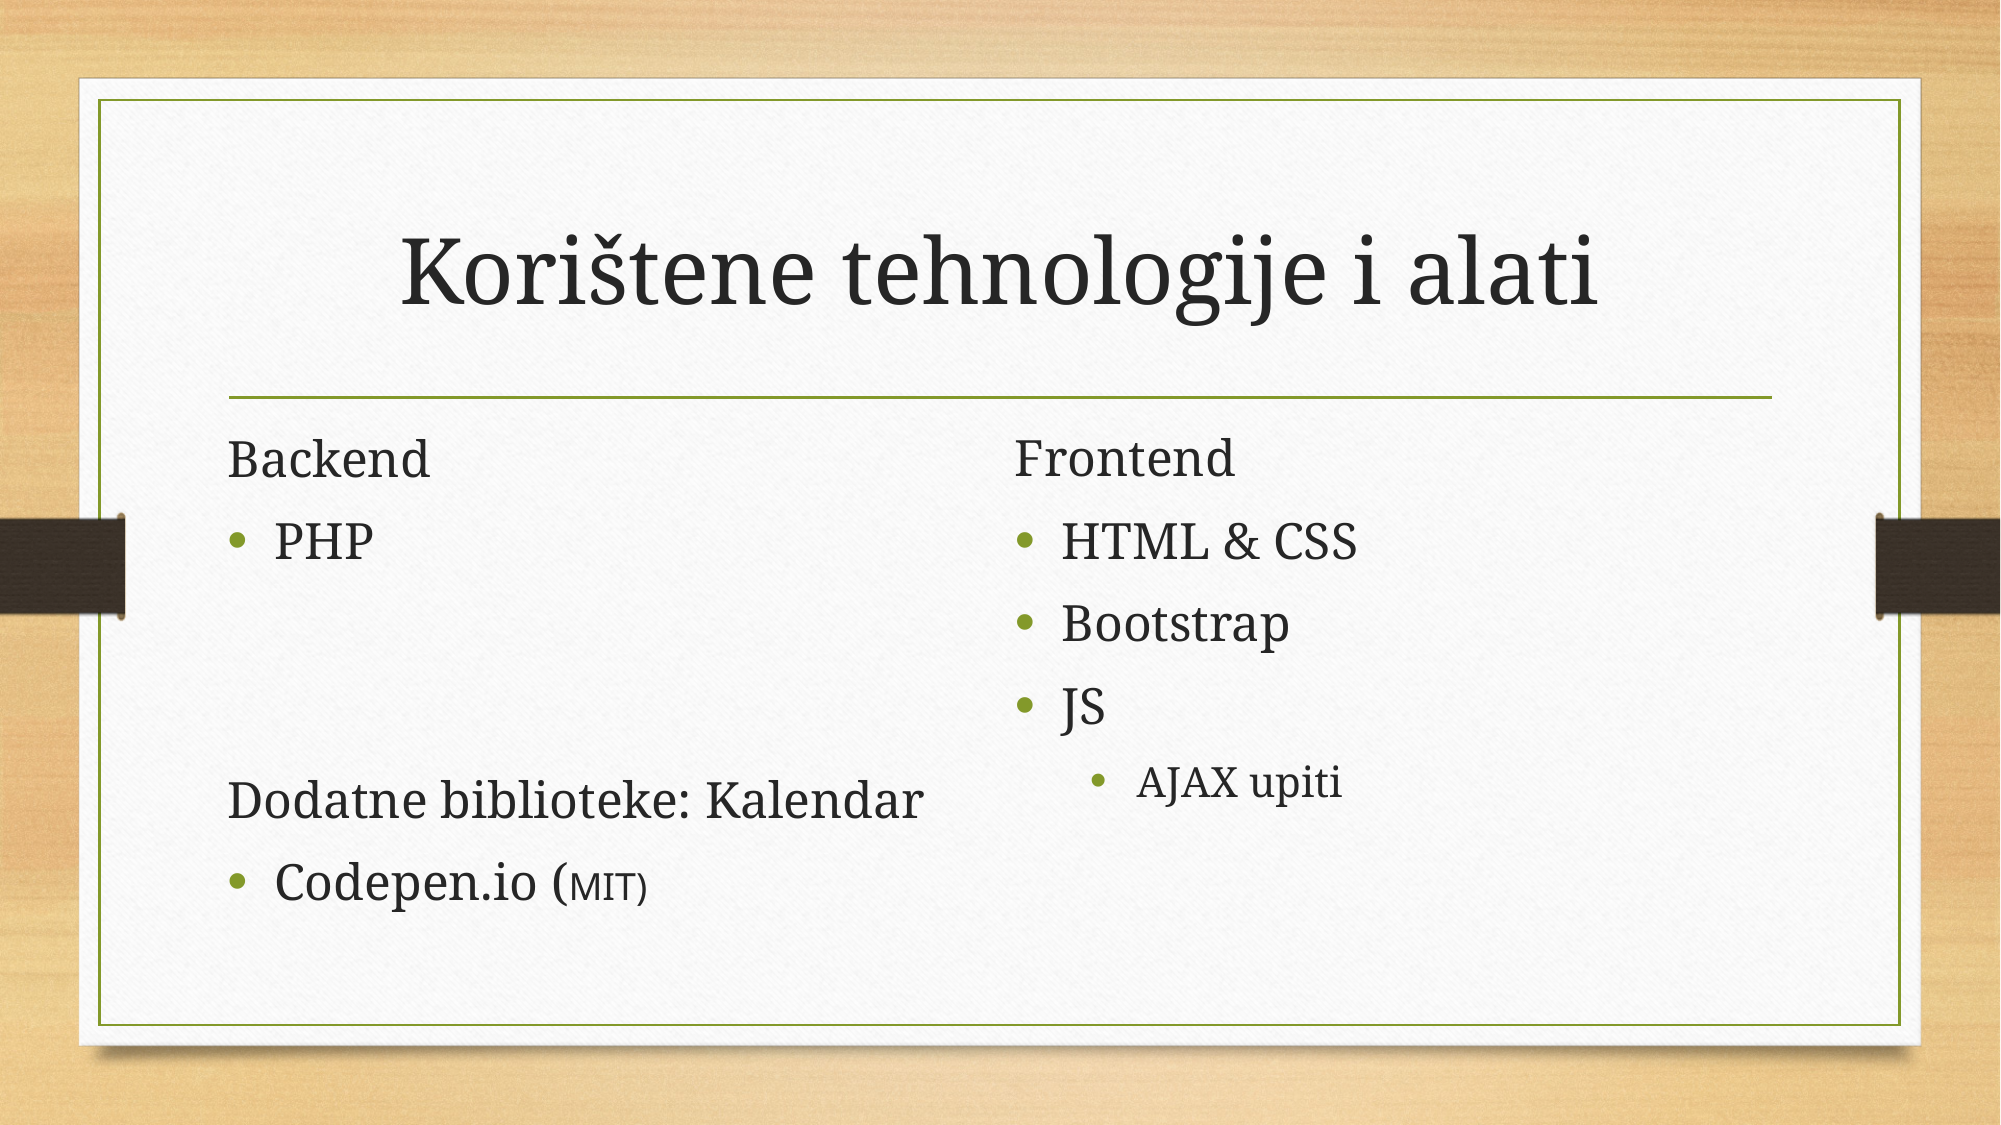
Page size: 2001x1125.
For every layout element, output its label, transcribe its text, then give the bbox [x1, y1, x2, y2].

text_box Frontend HTML & CSS Bootstrap JS AJAX upiti [999, 419, 1788, 951]
text_box Dodatne biblioteke: Kalendar Codepen.io (MIT) [212, 760, 1000, 964]
picture [0, 0, 2001, 1125]
list Backend PHP [212, 419, 999, 634]
title Korištene tehnologije i alati [212, 161, 1788, 375]
